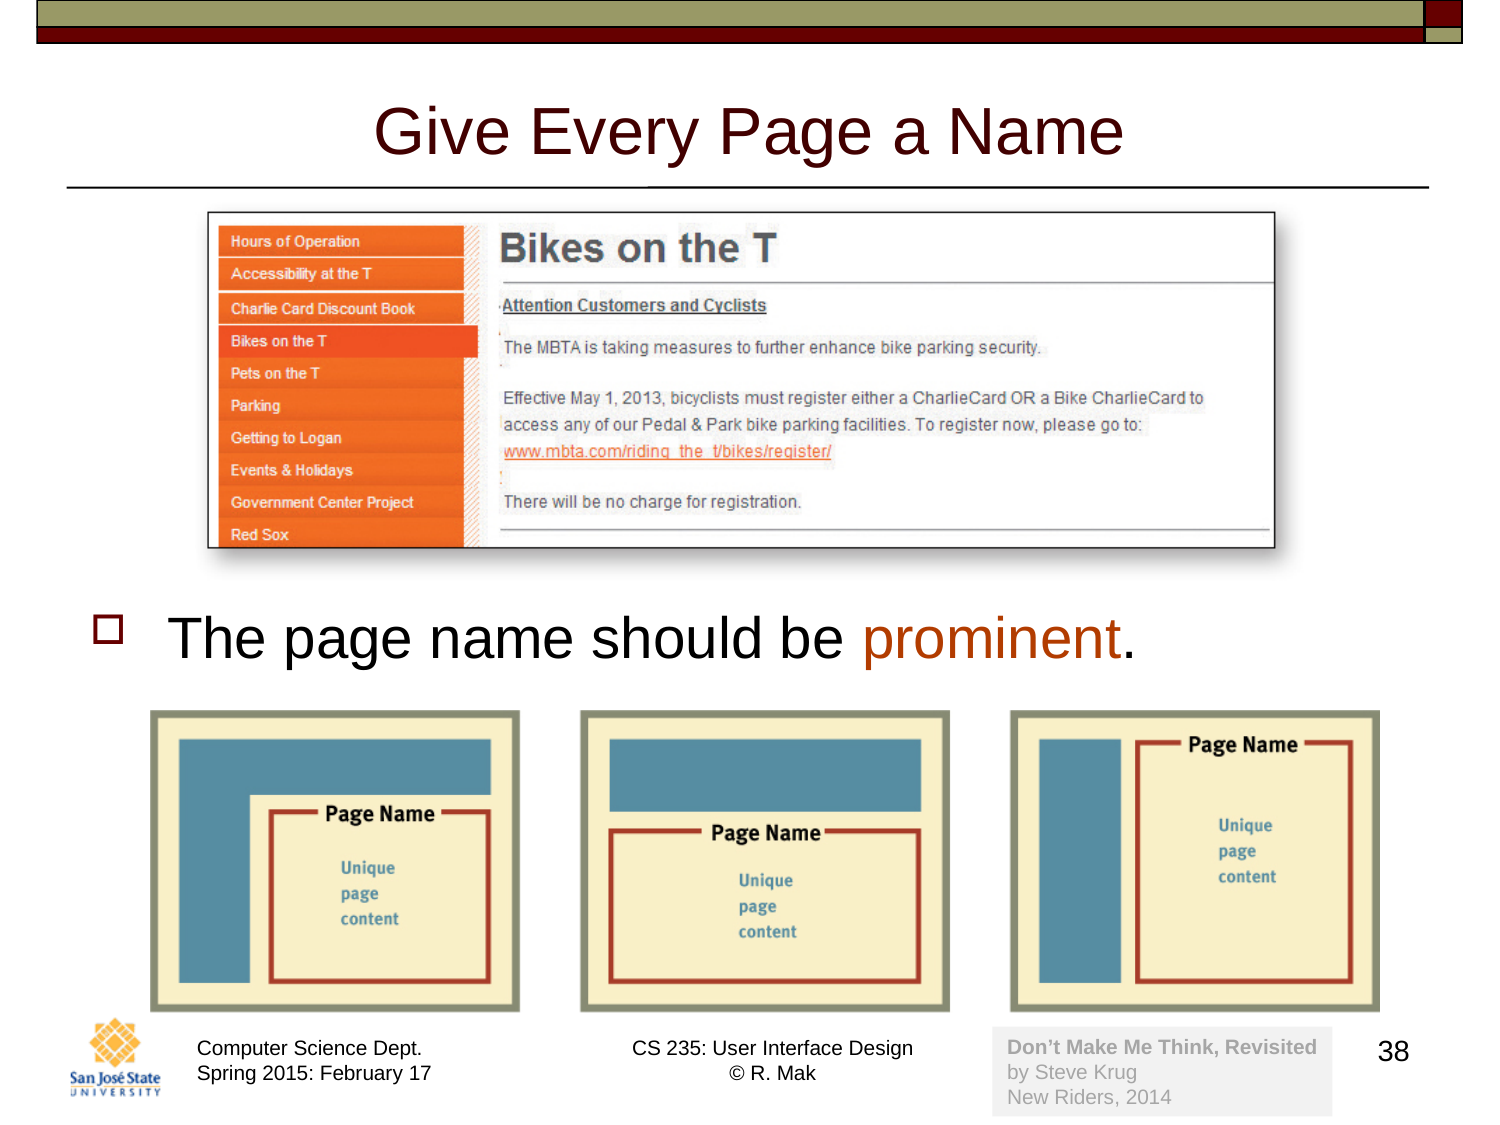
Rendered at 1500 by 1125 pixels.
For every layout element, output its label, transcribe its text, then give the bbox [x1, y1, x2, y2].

list The page name should be prominent. [75, 592, 1425, 683]
text_box Don’t Make Me Think, Revisited by Steve Krug New Riders, 2014 [992, 1026, 1333, 1117]
title Give Every Page a Name [75, 67, 1425, 175]
slide_number 38 [1112, 1025, 1425, 1100]
picture [194, 202, 1306, 582]
picture [60, 710, 1381, 1112]
